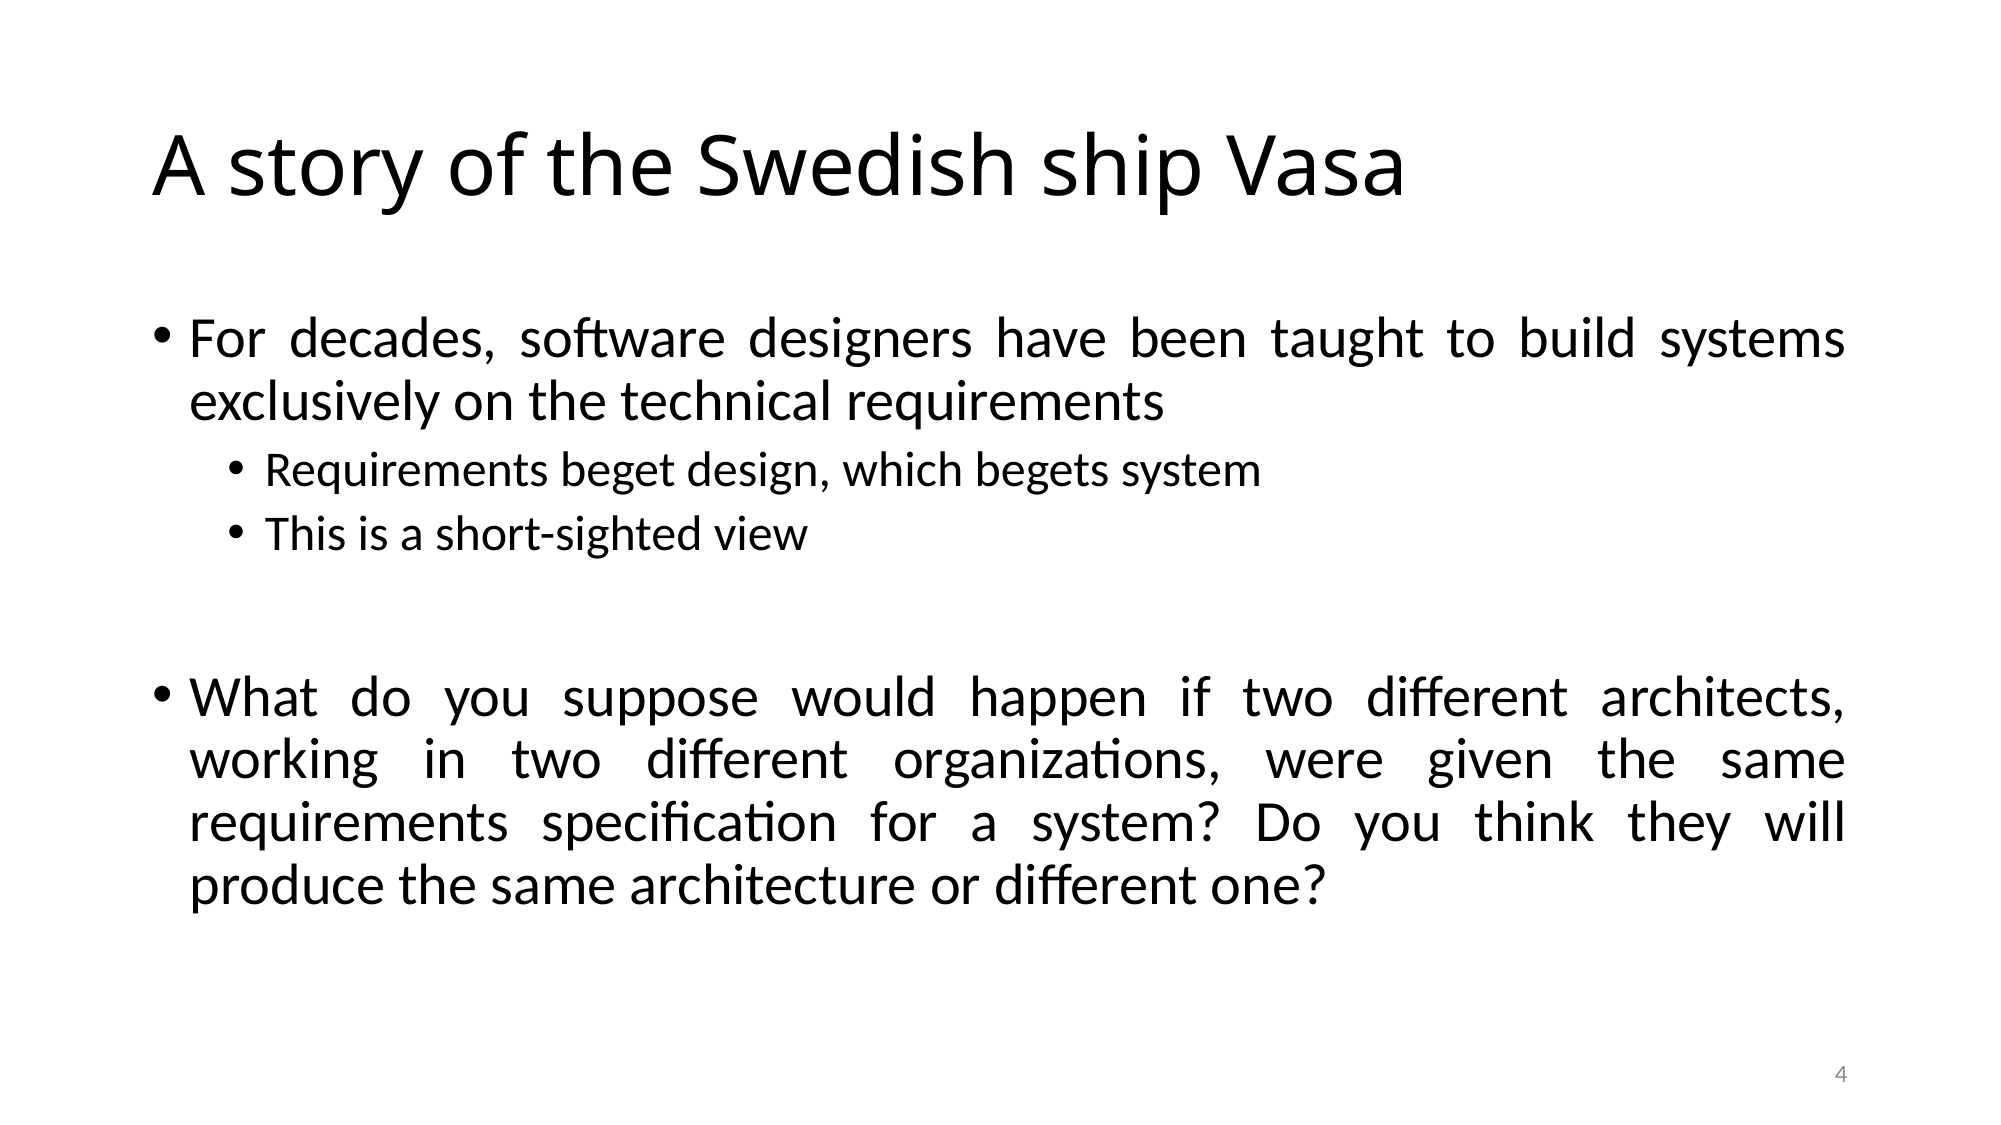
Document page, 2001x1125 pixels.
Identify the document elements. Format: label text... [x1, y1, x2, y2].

list For decades, software designers have been taught to build systems exclusively on the technical requirements Requirements beget design, which begets system This is a short-sighted view What do you suppose would happen if two different architects, working in two different organizations, were given the same requirements specification for a system? Do you think they will produce the same architecture or different one? [137, 299, 1863, 1014]
title A story of the Swedish ship Vasa [137, 59, 1863, 278]
slide_number 4 [1412, 1042, 1863, 1103]
